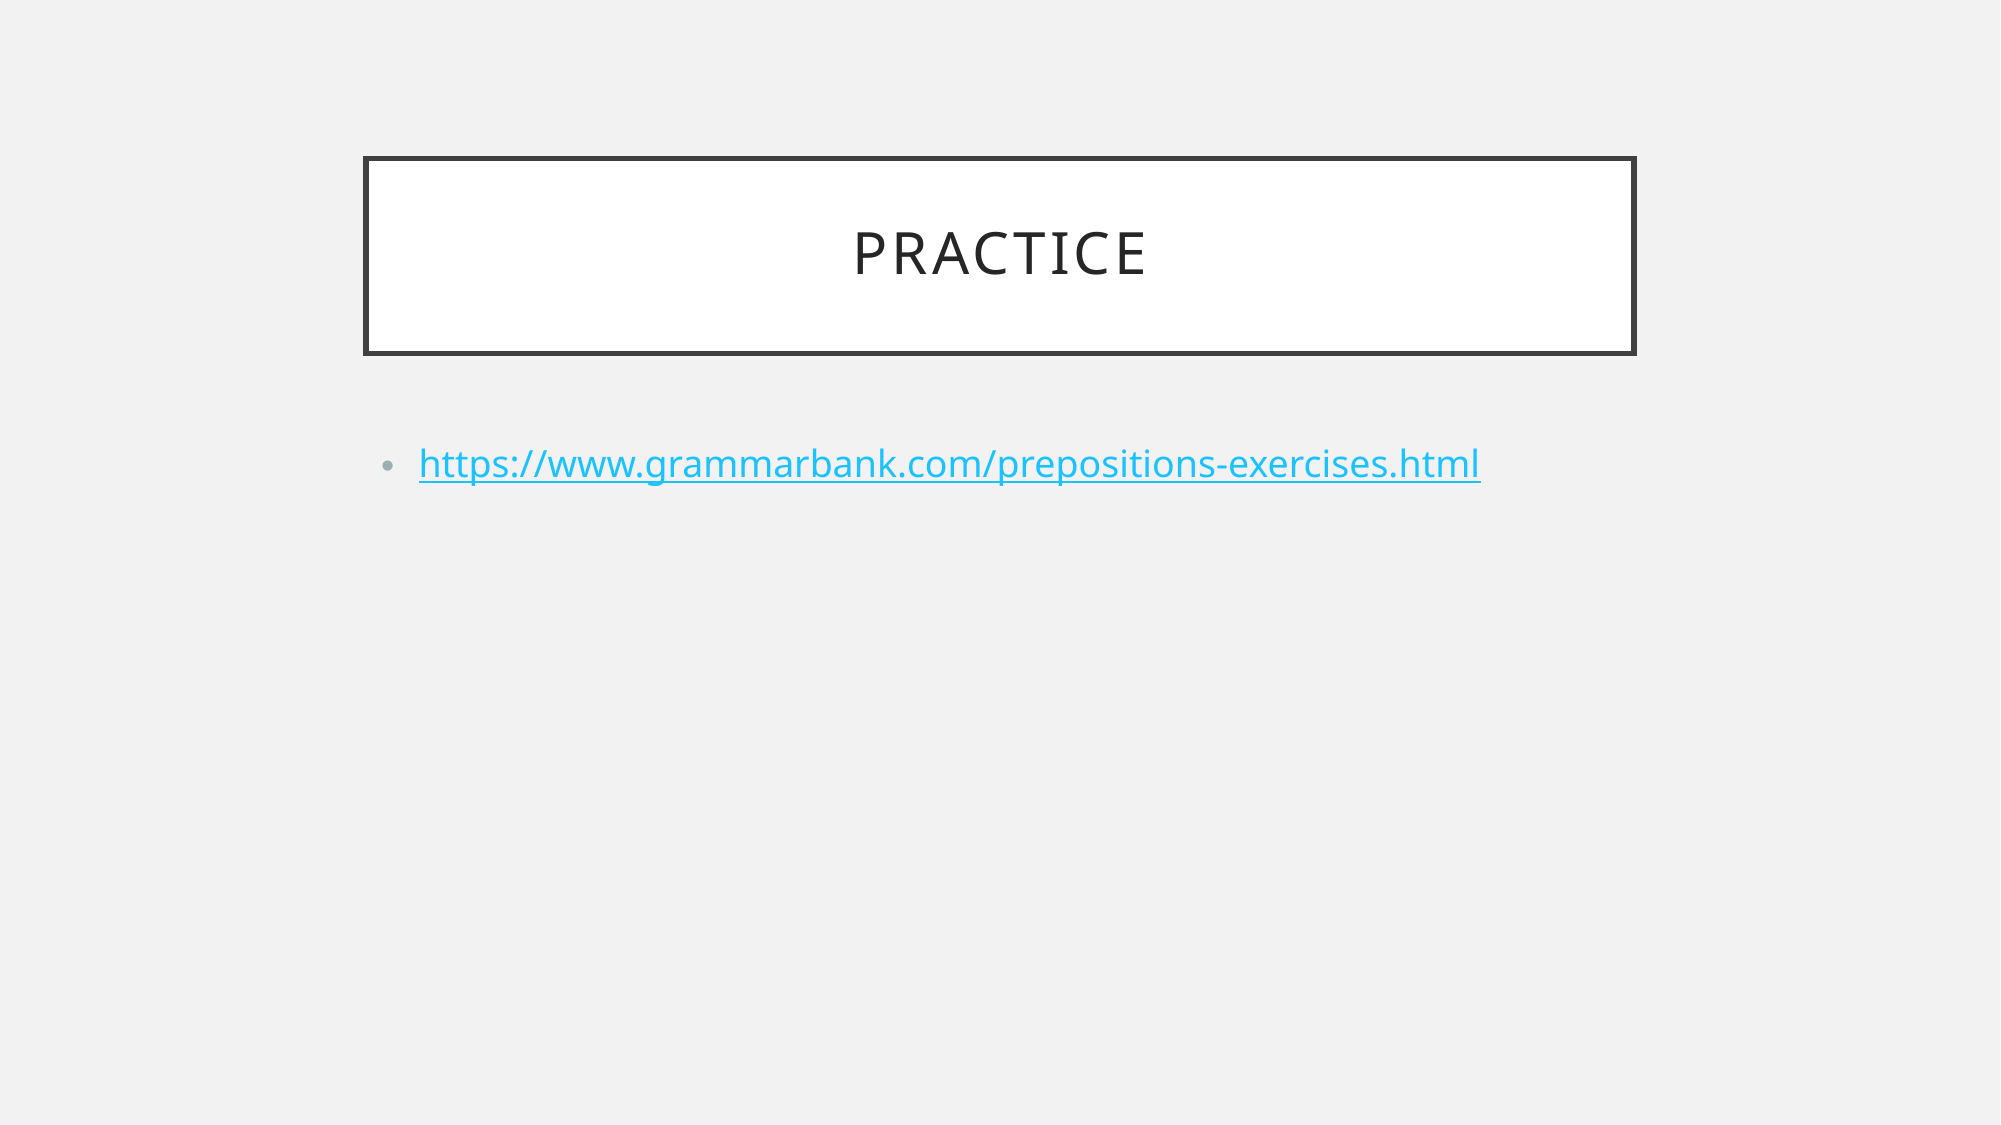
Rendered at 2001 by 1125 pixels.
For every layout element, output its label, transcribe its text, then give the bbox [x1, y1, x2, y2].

title practice [363, 156, 1637, 356]
list https://www.grammarbank.com/prepositions-exercises.html [366, 432, 1634, 942]
